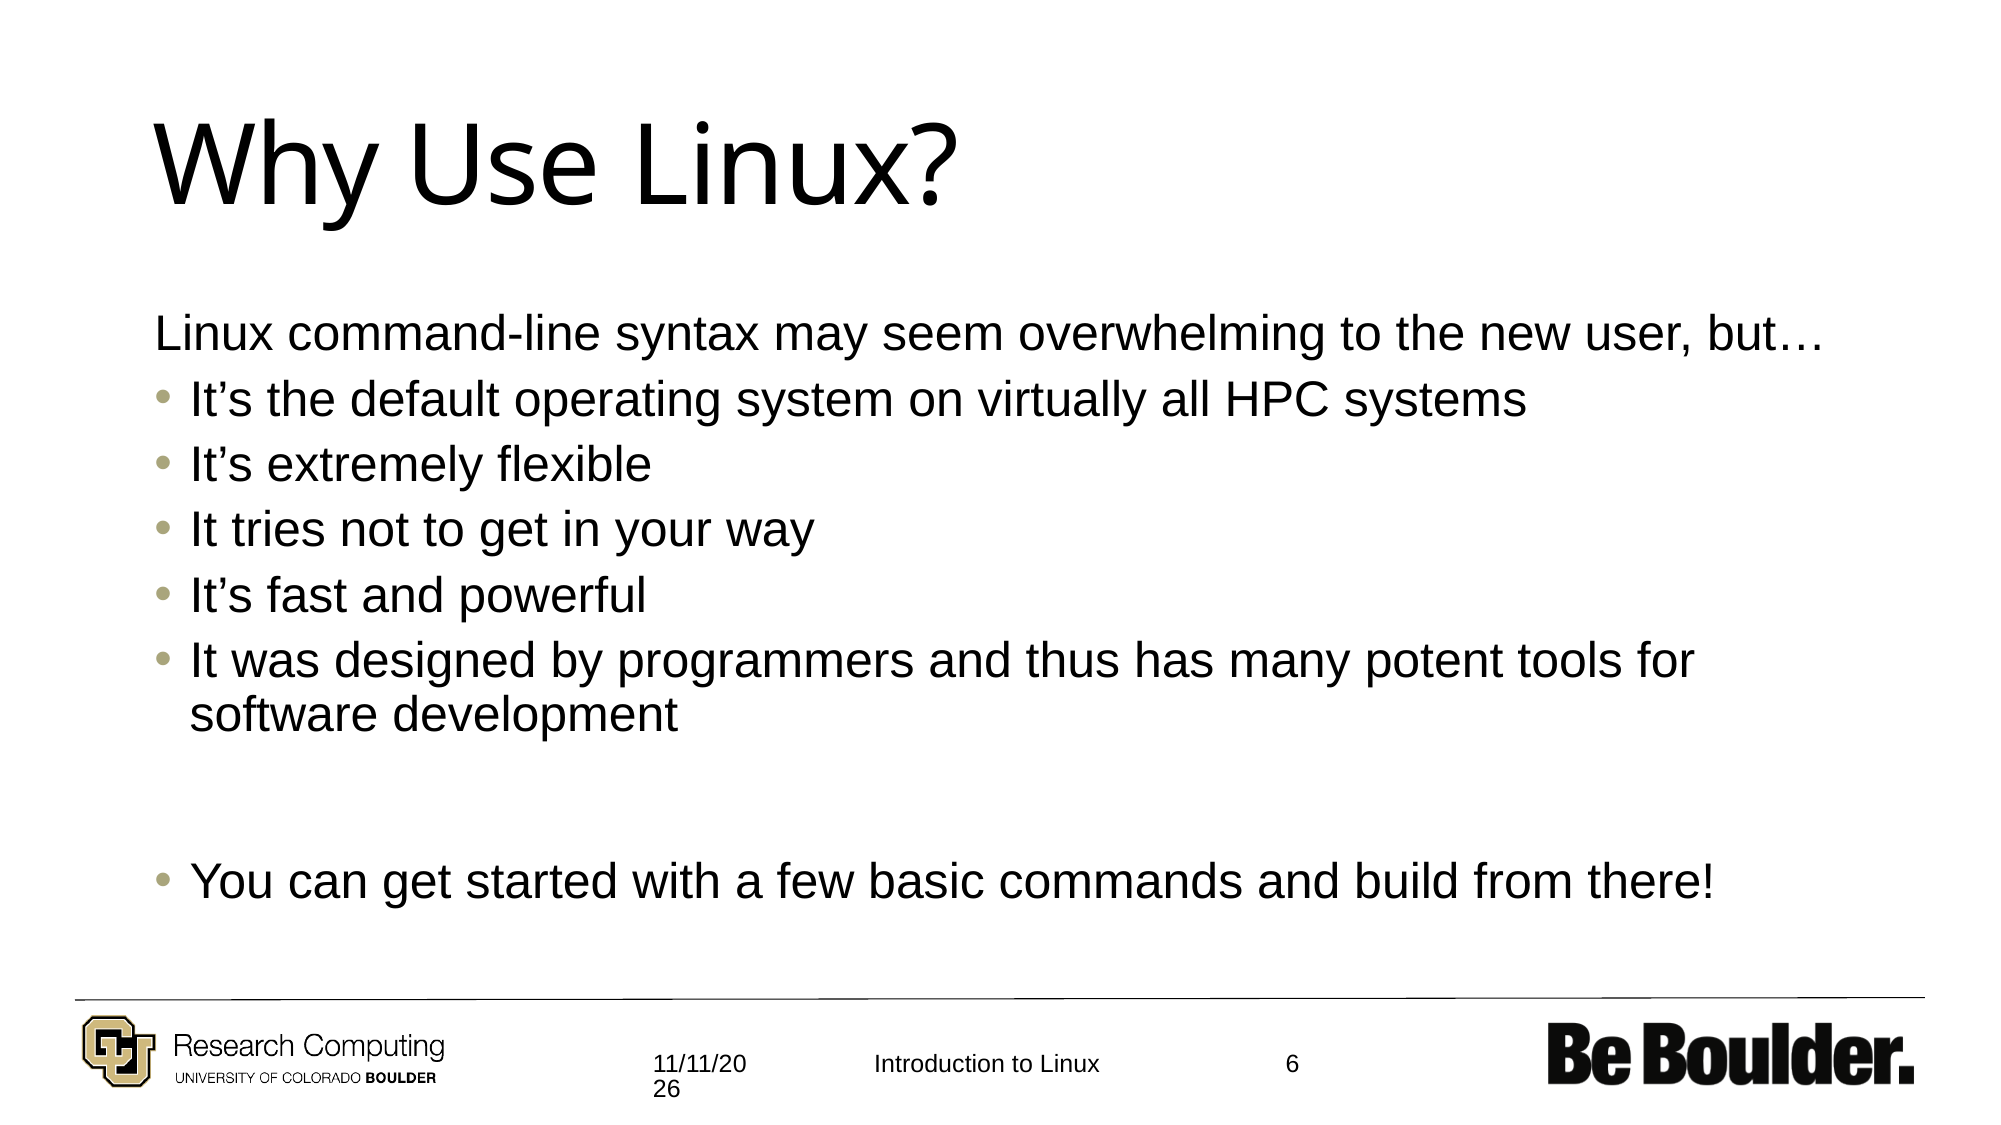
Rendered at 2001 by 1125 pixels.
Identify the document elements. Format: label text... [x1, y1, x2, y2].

picture [1524, 1015, 1938, 1088]
list Linux command-line syntax may seem overwhelming to the new user, but… It’s the default operating system on virtually all HPC systems It’s extremely flexible It tries not to get in your way It’s fast and powerful It was designed by programmers and thus has many potent tools for software development You can get started with a few basic commands and build from there! [137, 299, 1863, 983]
title Why Use Linux? [137, 59, 1863, 278]
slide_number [637, 1032, 772, 1093]
picture [81, 1015, 444, 1088]
footer Introduction to Linux [772, 1032, 1202, 1093]
slide_number 6 [1202, 1032, 1315, 1093]
